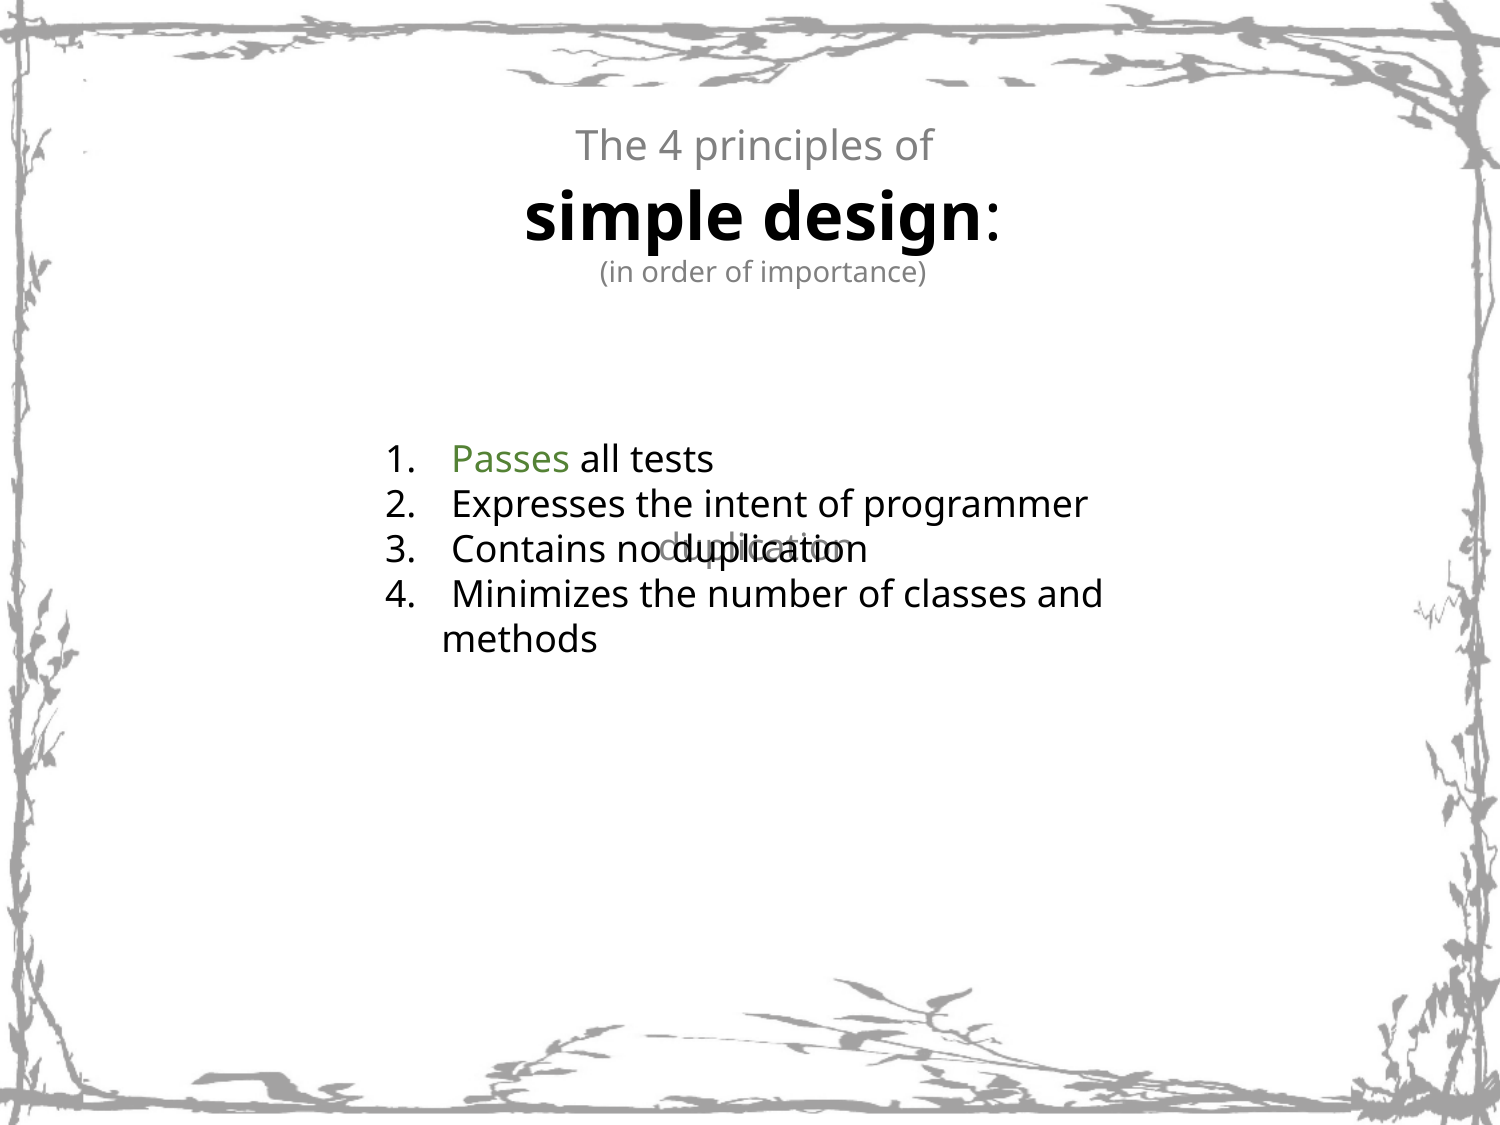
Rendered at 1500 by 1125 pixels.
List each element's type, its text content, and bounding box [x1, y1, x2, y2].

text_box Passes all tests Expresses the intent of programmer Contains no duplication Minimizes the number of classes and methods [370, 427, 1286, 667]
text_box The 4 principles of simple design: (in order of importance) [321, 86, 1206, 297]
